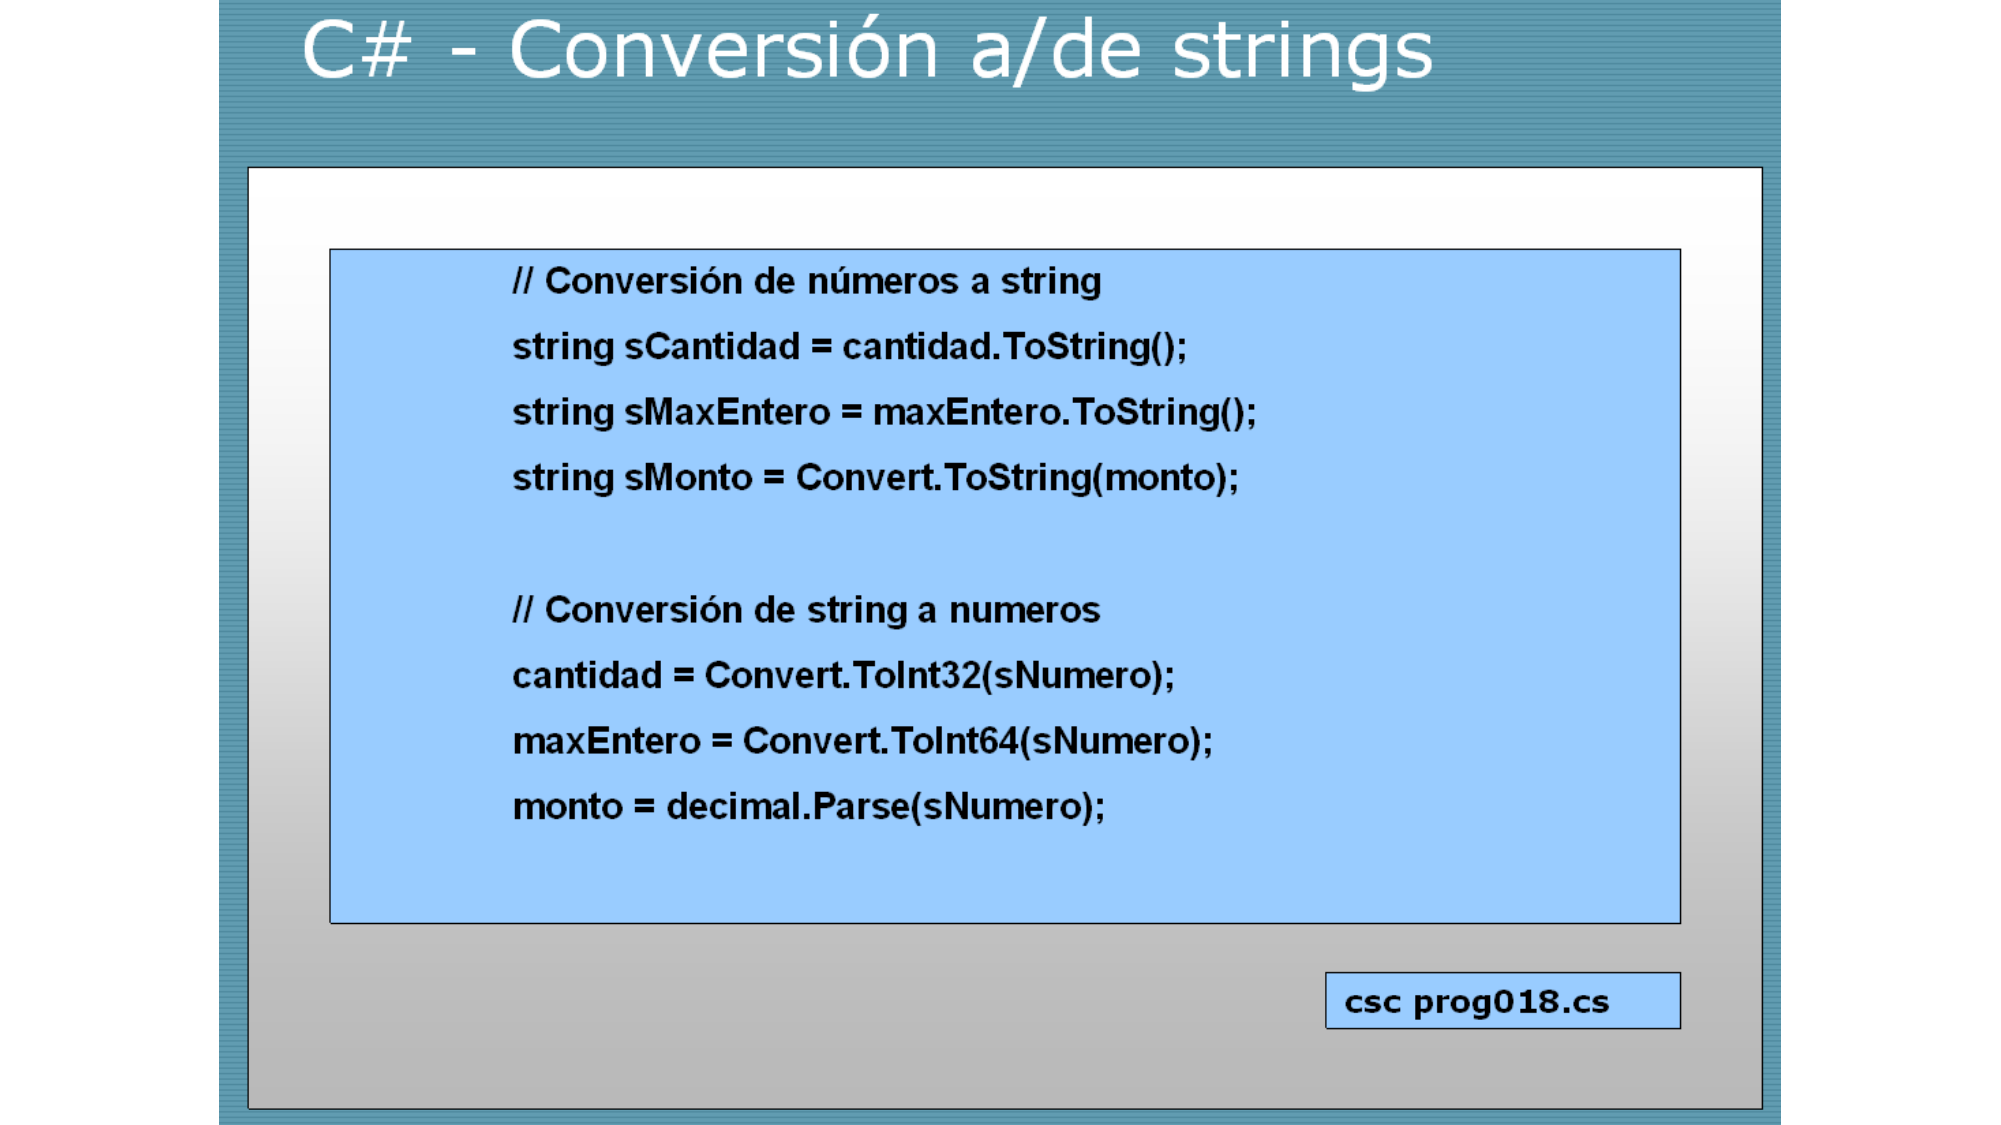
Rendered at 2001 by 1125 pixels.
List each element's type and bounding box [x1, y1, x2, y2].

picture [219, 0, 1781, 1125]
